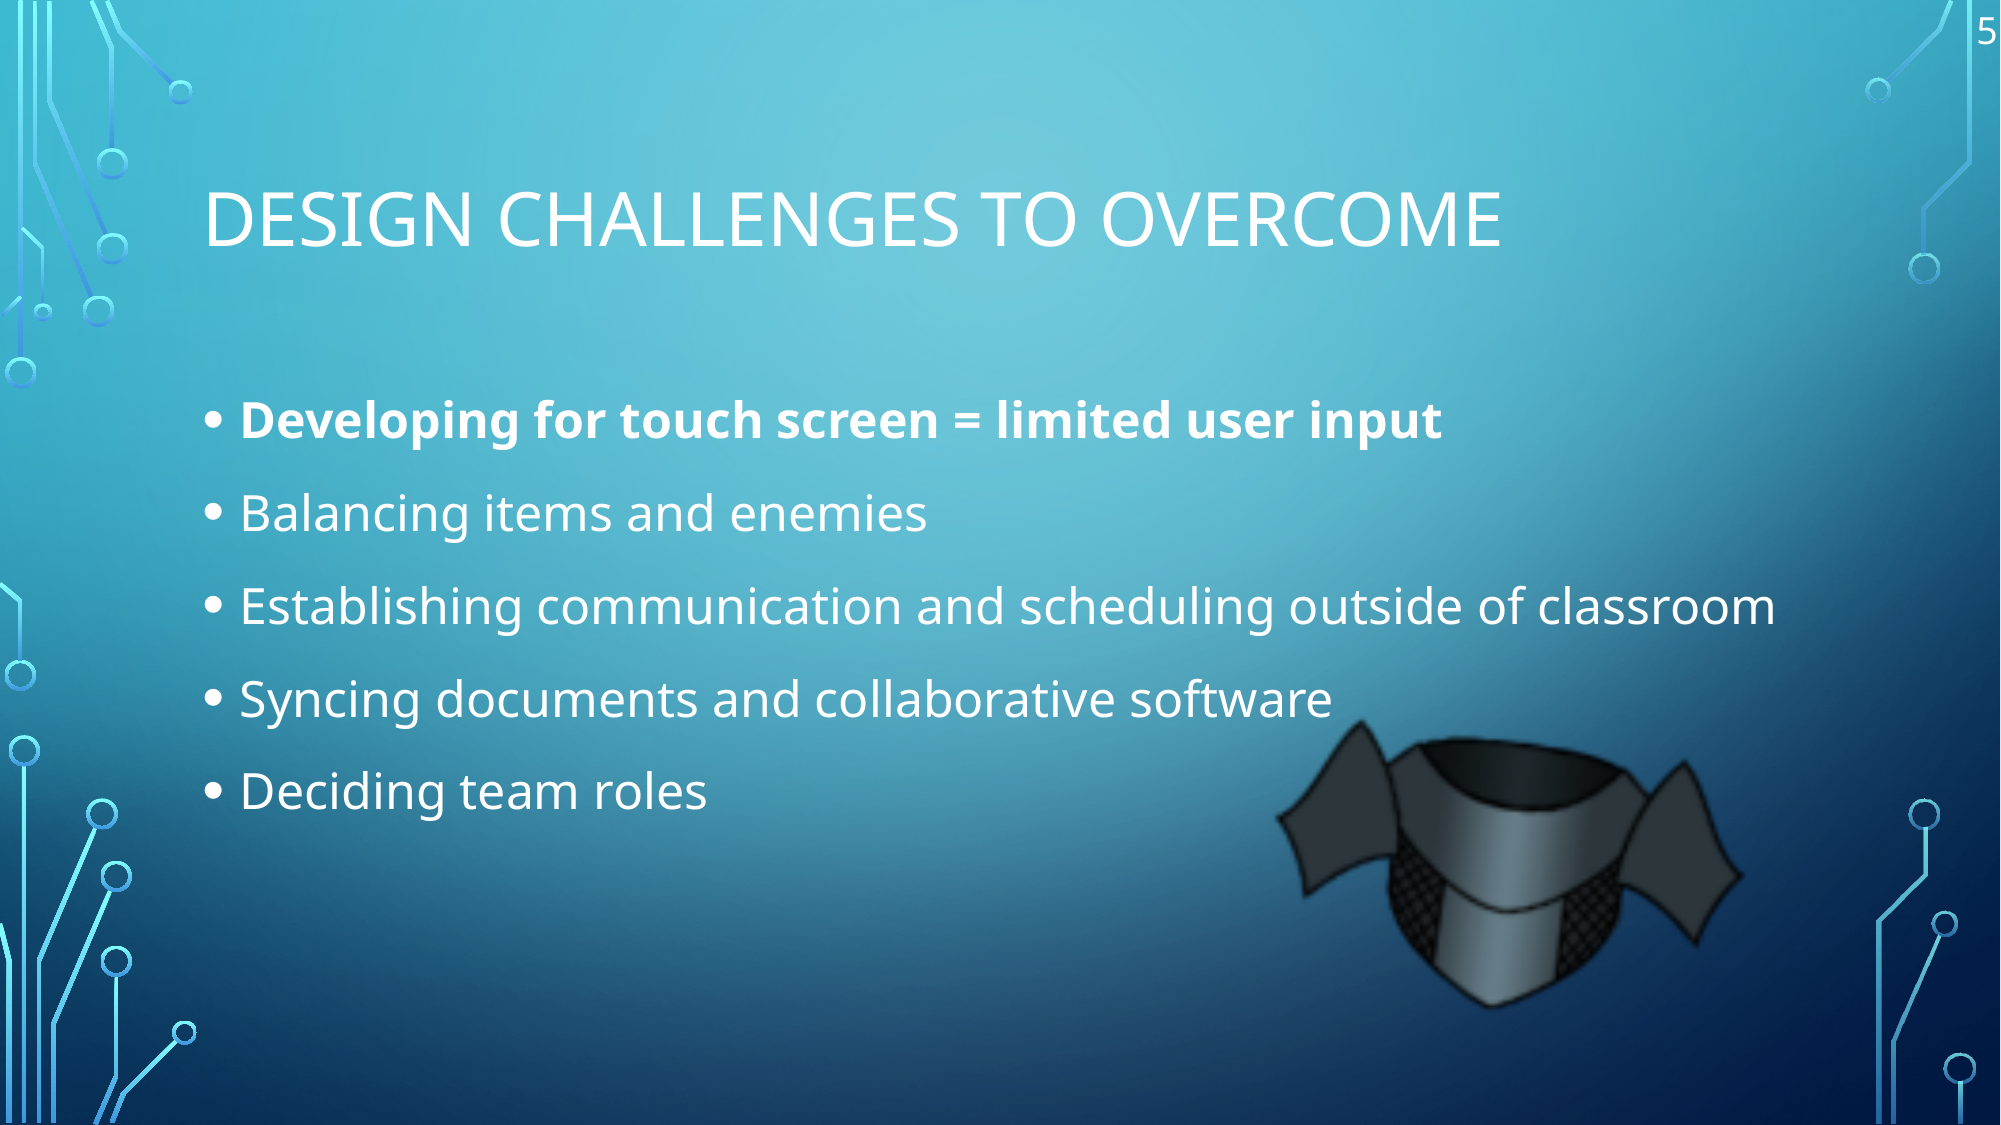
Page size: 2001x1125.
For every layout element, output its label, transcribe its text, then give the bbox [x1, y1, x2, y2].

title Design Challenges to Overcome [187, 101, 1813, 344]
list Developing for touch screen = limited user input Balancing items and enemies Establishing communication and scheduling outside of classroom Syncing documents and collaborative software Deciding team roles [187, 369, 1813, 950]
text_box 5 [1961, 0, 2000, 60]
picture [1214, 634, 1799, 1111]
